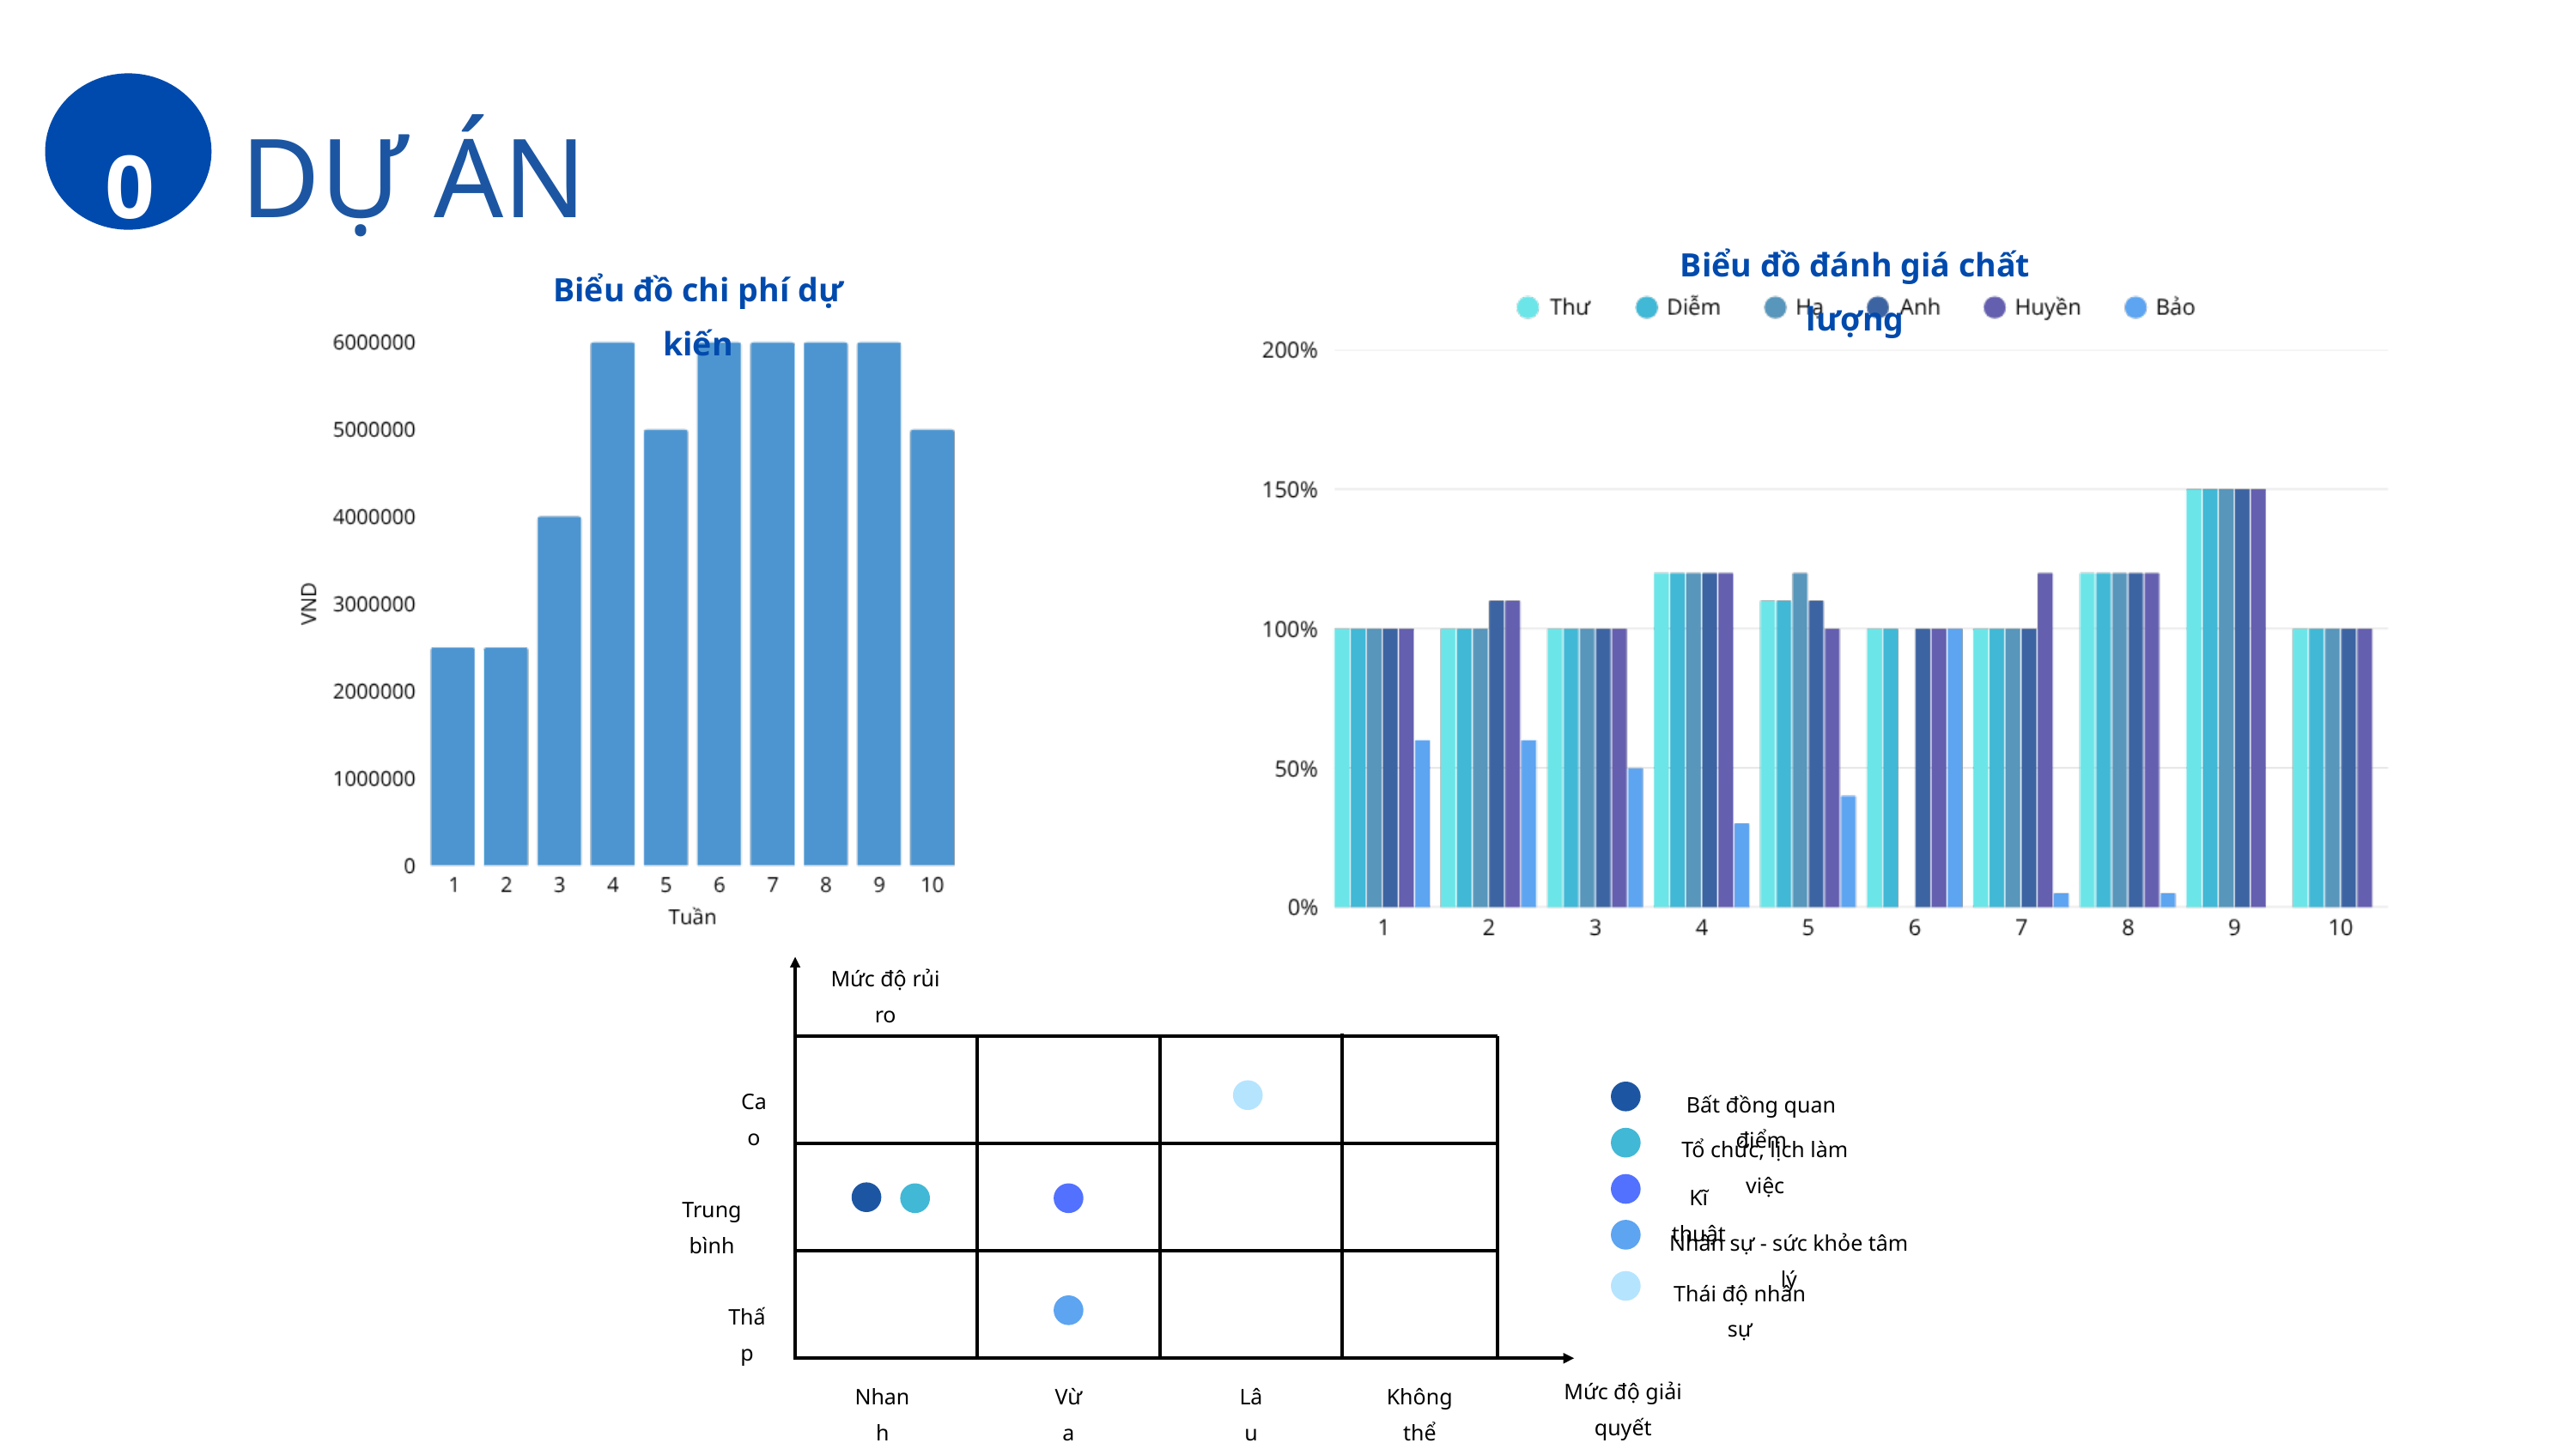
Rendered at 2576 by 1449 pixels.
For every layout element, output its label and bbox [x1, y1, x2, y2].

picture [216, 248, 1041, 1010]
picture [1128, 150, 2524, 1070]
text_box [45, 73, 1653, 230]
text_box [657, 955, 1919, 1401]
